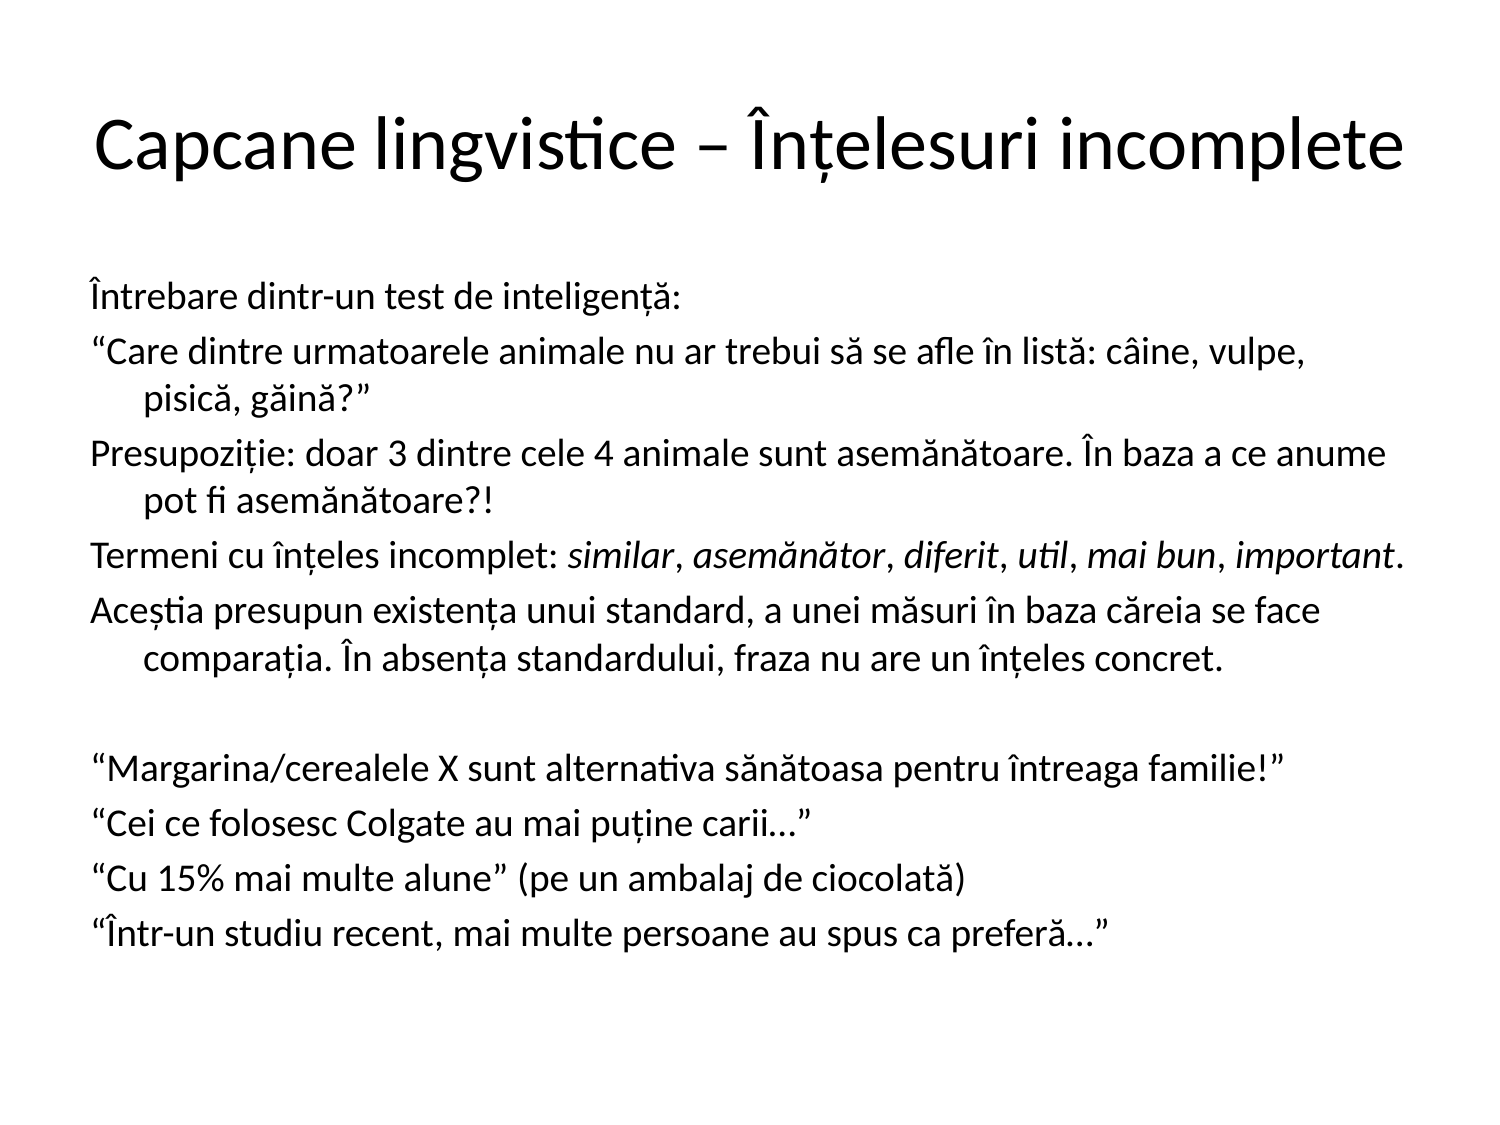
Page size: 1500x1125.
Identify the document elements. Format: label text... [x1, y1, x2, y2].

title Capcane lingvistice – Înțelesuri incomplete [75, 45, 1425, 233]
list Întrebare dintr-un test de inteligență: “Care dintre urmatoarele animale nu ar trebui să se afle în listă: câine, vulpe, pisică, găină?” Presupoziție: doar 3 dintre cele 4 animale sunt asemănătoare. În baza a ce anume pot fi asemănătoare?! Termeni cu înțeles incomplet: similar, asemănător, diferit, util, mai bun, important. Aceștia presupun existența unui standard, a unei măsuri în baza căreia se face comparația. În absența standardului, fraza nu are un înțeles concret. “Margarina/cerealele X sunt alternativa sănătoasa pentru întreaga familie!” “Cei ce folosesc Colgate au mai puține carii…” “Cu 15% mai multe alune” (pe un ambalaj de ciocolată) “Într-un studiu recent, mai multe persoane au spus ca preferă…” [75, 262, 1425, 1005]
